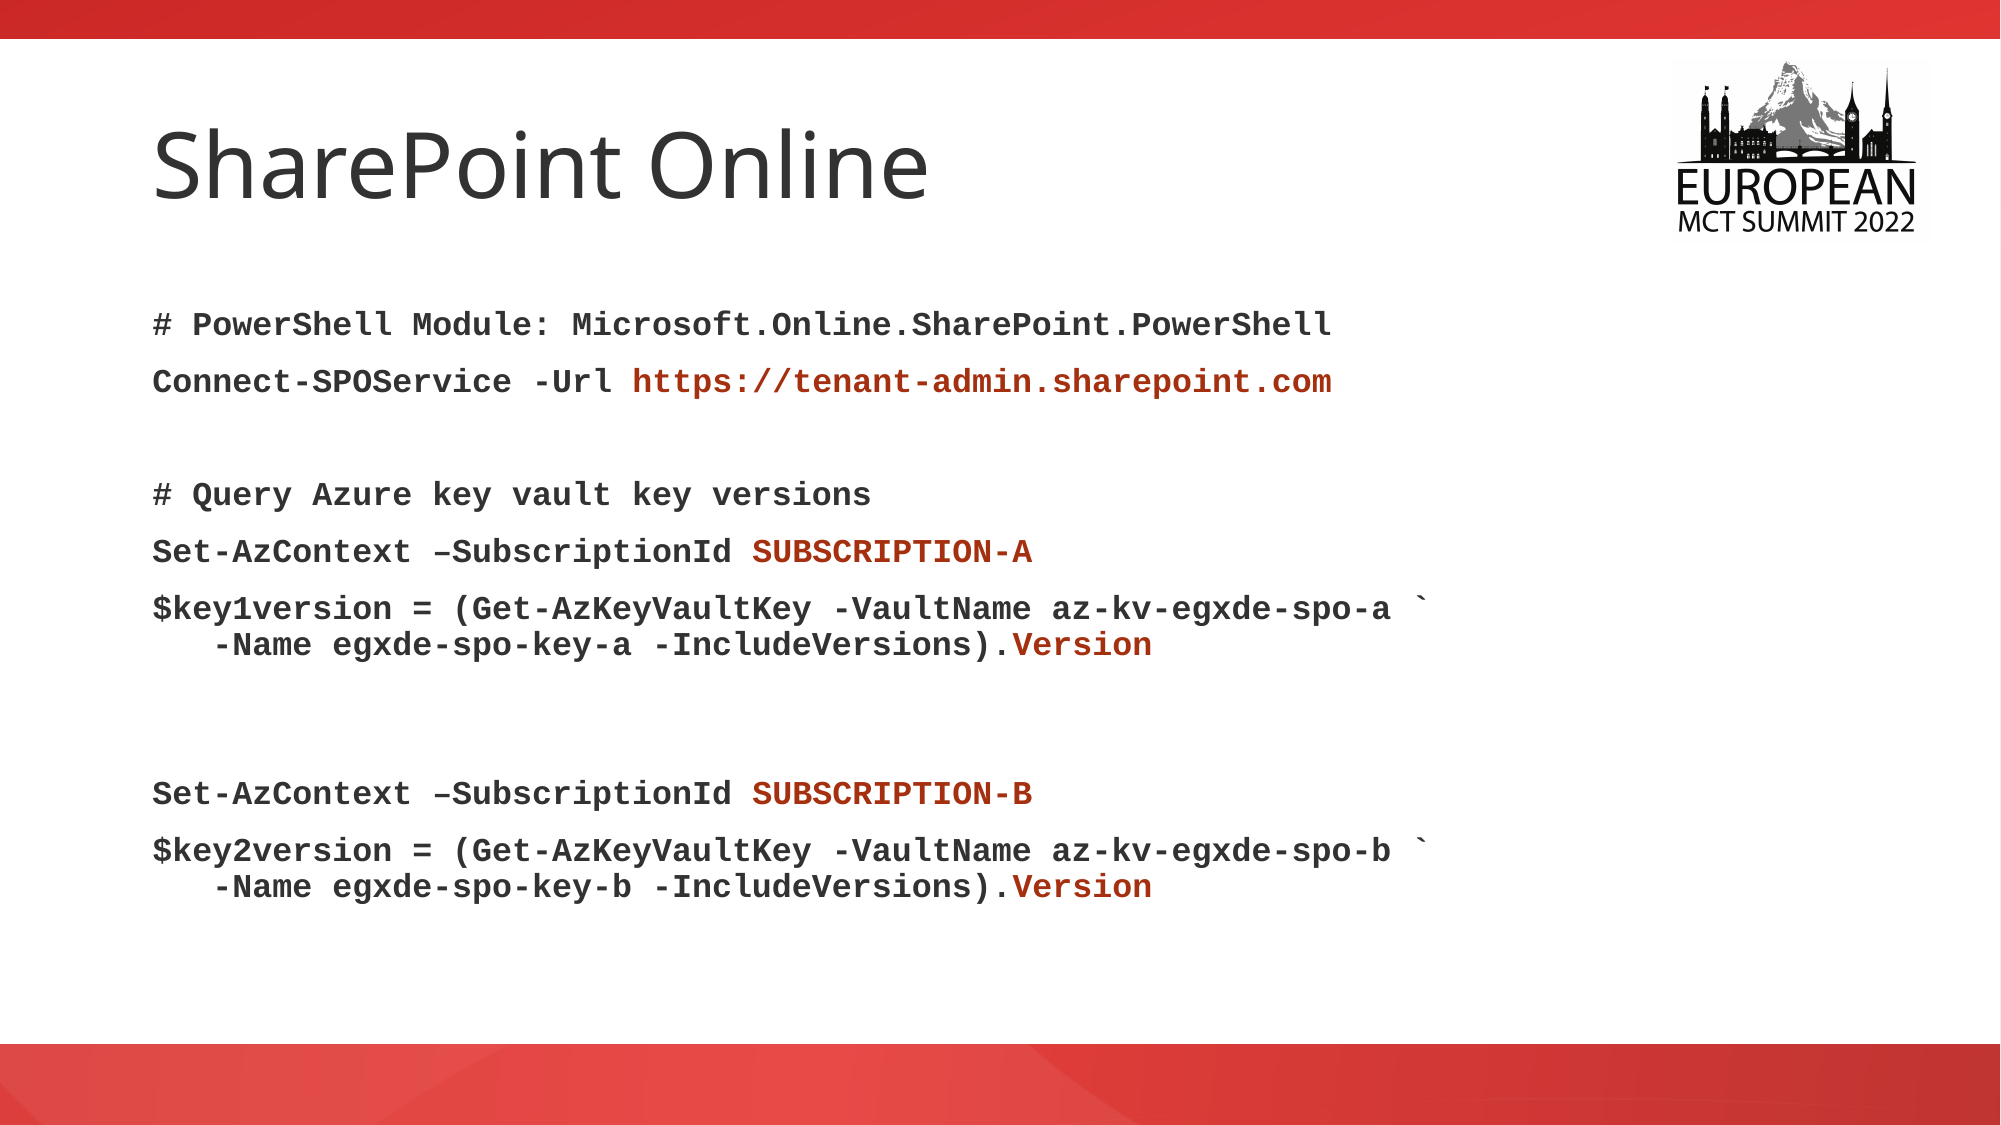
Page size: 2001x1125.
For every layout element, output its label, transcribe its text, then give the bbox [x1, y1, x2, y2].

list # PowerShell Module: Microsoft.Online.SharePoint.PowerShell Connect-SPOService -Url https://tenant-admin.sharepoint.com # Query Azure key vault key versions Set-AzContext –SubscriptionId SUBSCRIPTION-A $key1version = (Get-AzKeyVaultKey -VaultName az-kv-egxde-spo-a ` -Name egxde-spo-key-a -IncludeVersions).Version Set-AzContext –SubscriptionId SUBSCRIPTION-B $key2version = (Get-AzKeyVaultKey -VaultName az-kv-egxde-spo-b ` -Name egxde-spo-key-b -IncludeVersions).Version [137, 299, 1863, 1014]
picture [1670, 59, 1932, 243]
title SharePoint Online [137, 59, 1597, 278]
picture [0, 1044, 2001, 1125]
picture [0, 0, 2001, 39]
